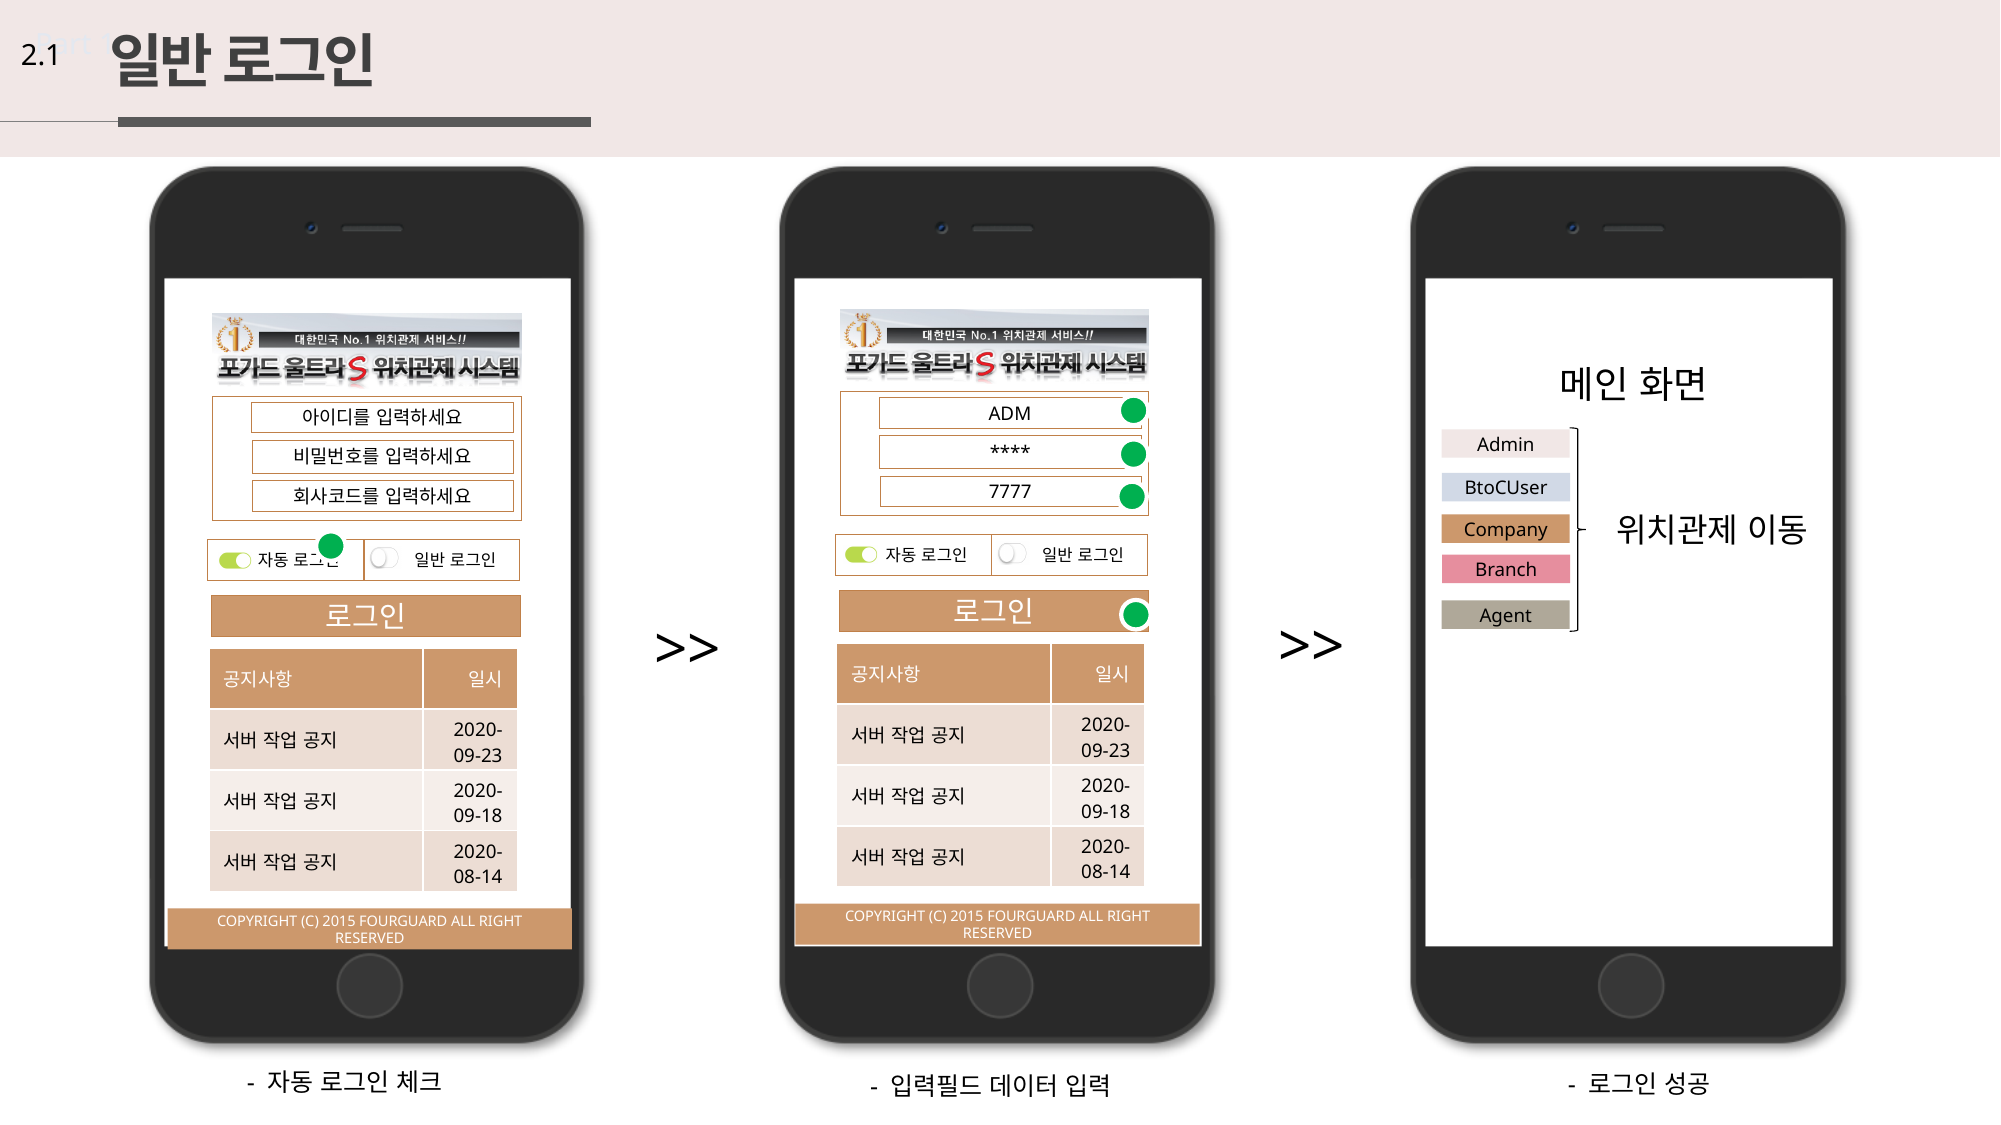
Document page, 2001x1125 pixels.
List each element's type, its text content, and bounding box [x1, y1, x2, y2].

text_box >> [639, 603, 736, 689]
text_box [0, 0, 2000, 158]
text_box >> [1264, 600, 1361, 686]
text_box 일반 로그인 [94, 16, 393, 102]
picture [769, 156, 1237, 1065]
text_box Part 1, [20, 18, 94, 68]
text_box - 자동 로그인 체크 [232, 1065, 458, 1104]
text_box 2.1 [6, 28, 77, 79]
text_box - 입력필드 데이터 입력 [855, 1065, 1127, 1108]
picture [139, 156, 606, 1065]
text_box - 로그인 성공 [1553, 1065, 1726, 1106]
picture [1400, 156, 1868, 1065]
